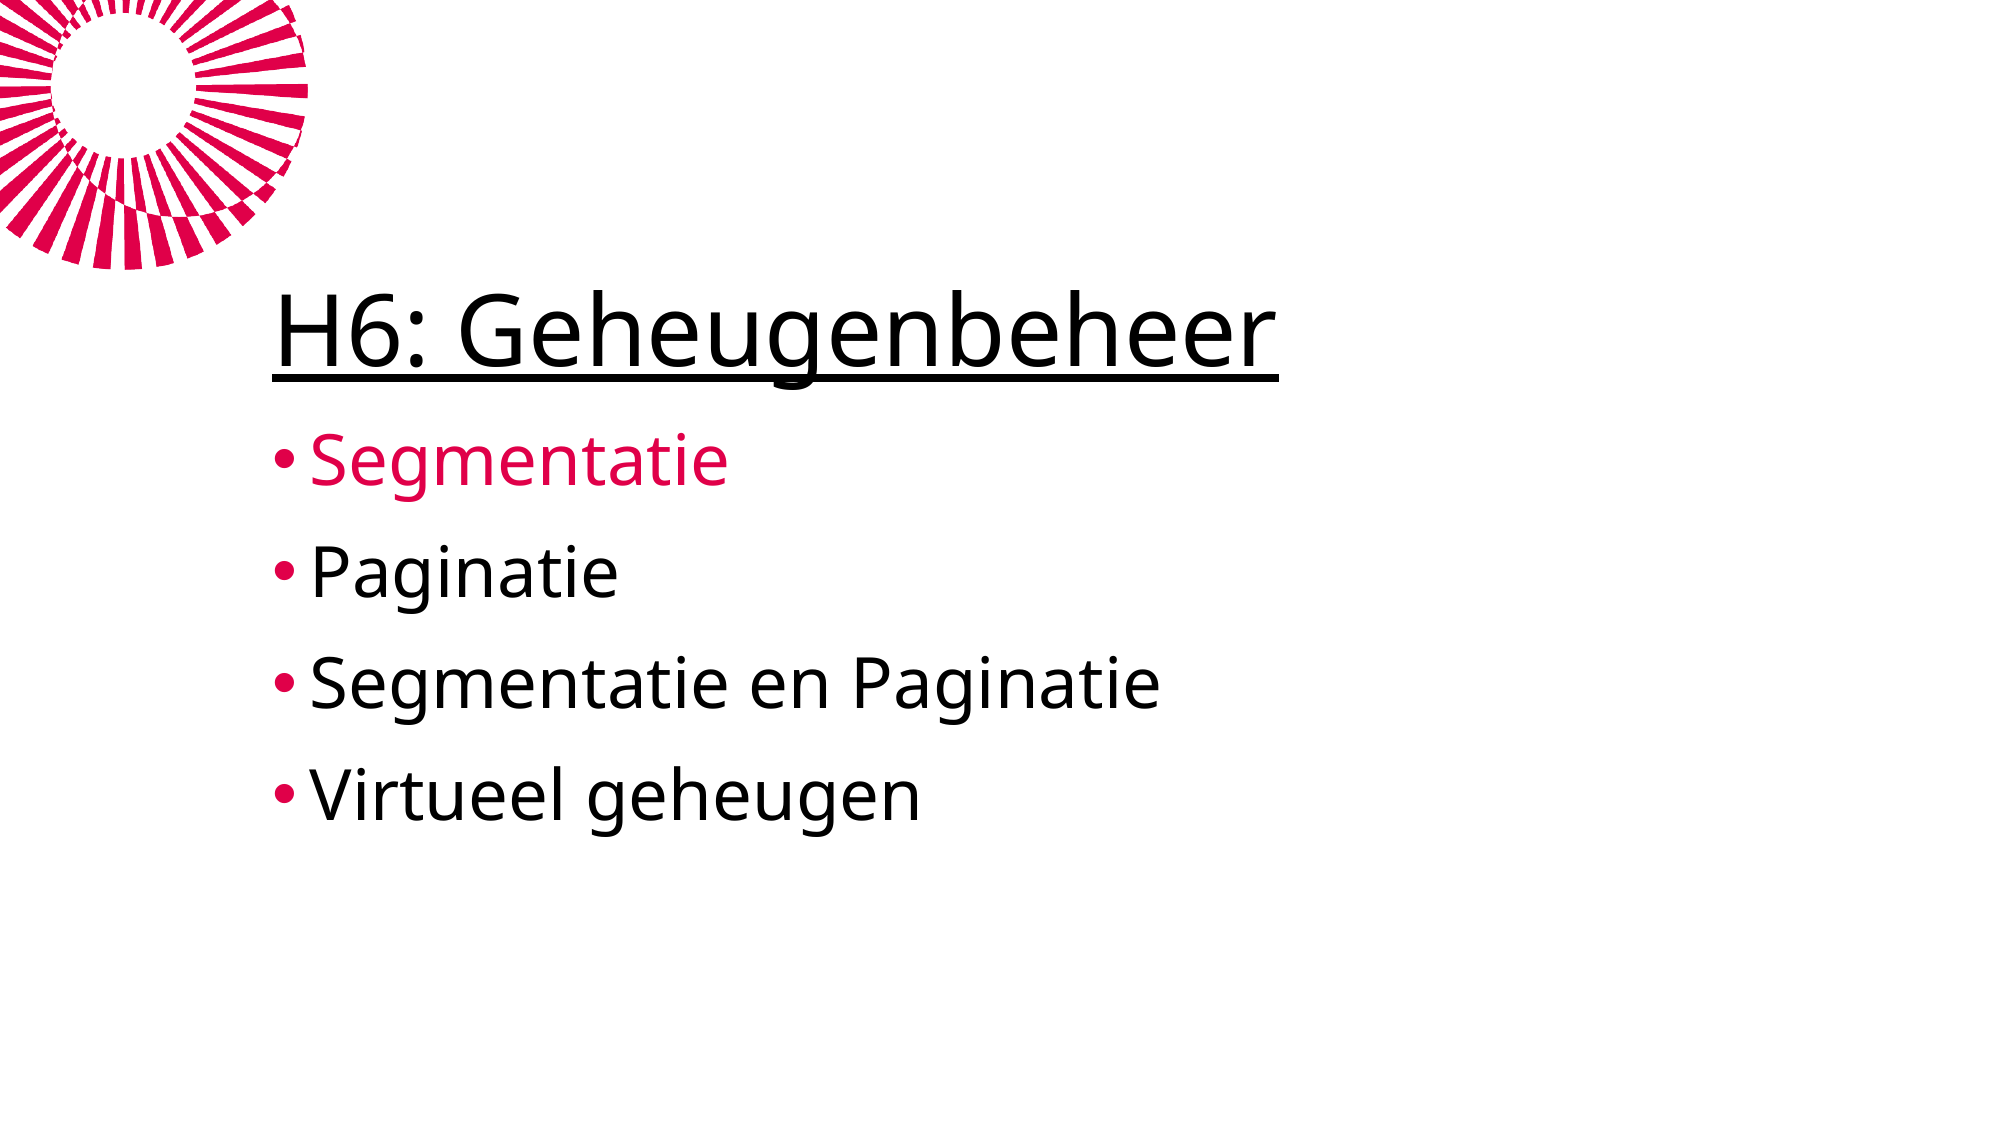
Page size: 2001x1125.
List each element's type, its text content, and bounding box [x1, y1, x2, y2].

list H6: Geheugenbeheer Segmentatie Paginatie Segmentatie en Paginatie Virtueel geheugen [257, 273, 1745, 1125]
picture [0, 0, 308, 270]
